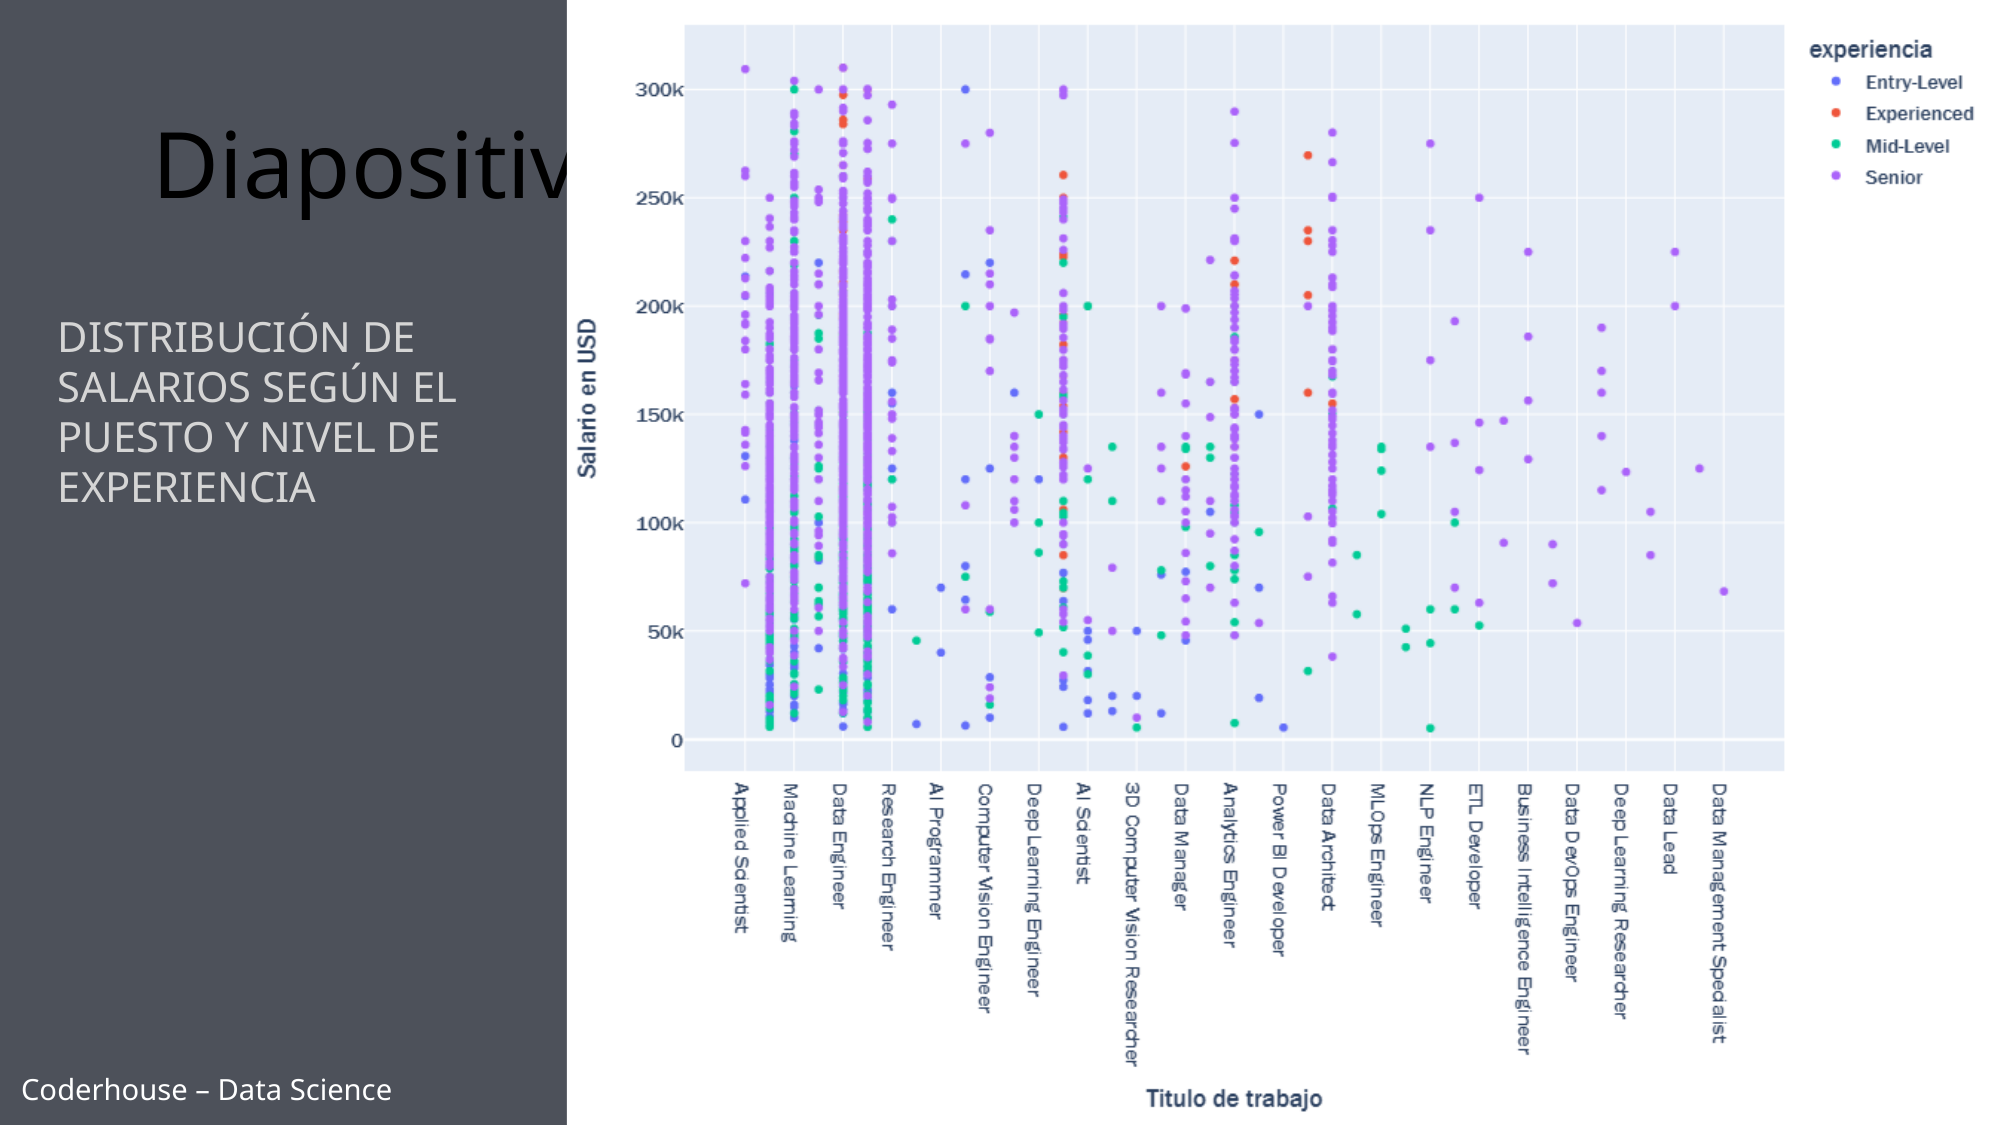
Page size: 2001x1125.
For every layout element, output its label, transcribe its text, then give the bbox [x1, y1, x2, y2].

text_box Coderhouse – Data Science [21, 1070, 393, 1106]
title Diapositiva 10 [137, 59, 566, 278]
picture [566, 0, 2000, 1125]
text_box DISTRIBUCIÓN DE SALARIOS SEGÚN EL PUESTO Y NIVEL DE EXPERIENCIA [57, 310, 478, 511]
text_box [0, 0, 566, 1125]
